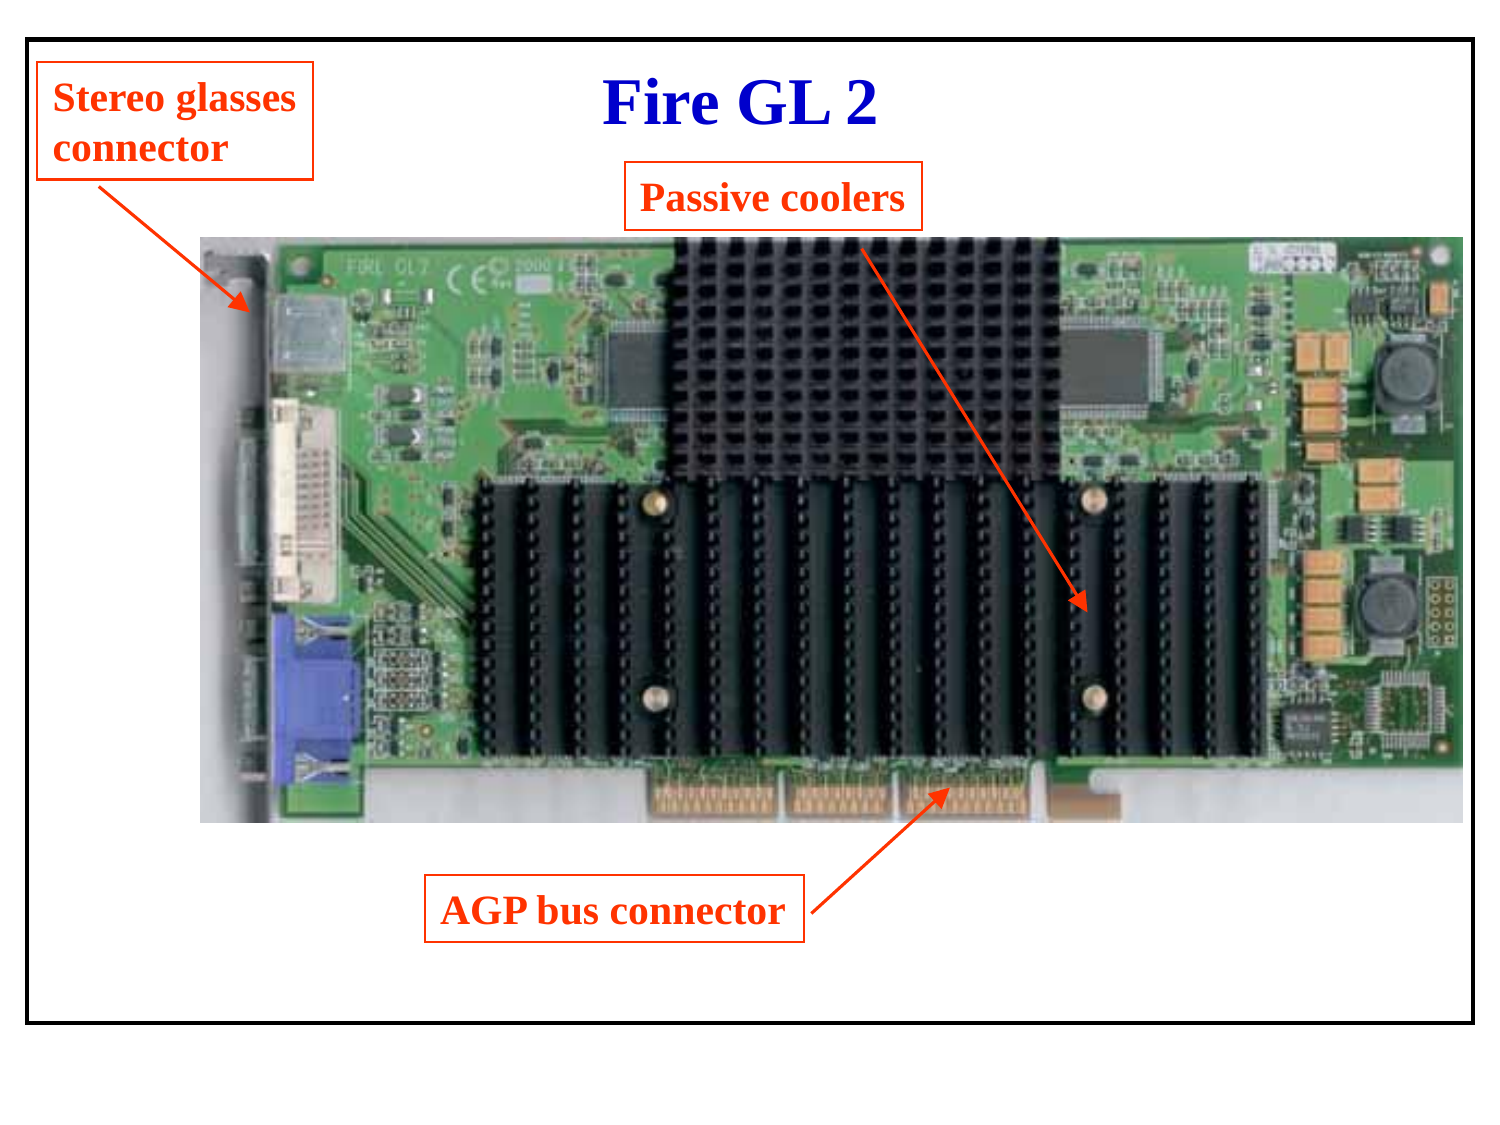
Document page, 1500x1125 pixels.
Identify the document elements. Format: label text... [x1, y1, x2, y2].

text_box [812, 787, 951, 913]
text_box Stereo glasses connector [37, 62, 314, 180]
text_box [324, 37, 1238, 113]
text_box Fire GL 2 [587, 49, 999, 145]
picture [199, 237, 1463, 823]
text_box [99, 187, 251, 313]
text_box AGP bus connector [425, 874, 805, 943]
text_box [862, 249, 1088, 613]
text_box Passive coolers [624, 162, 922, 230]
